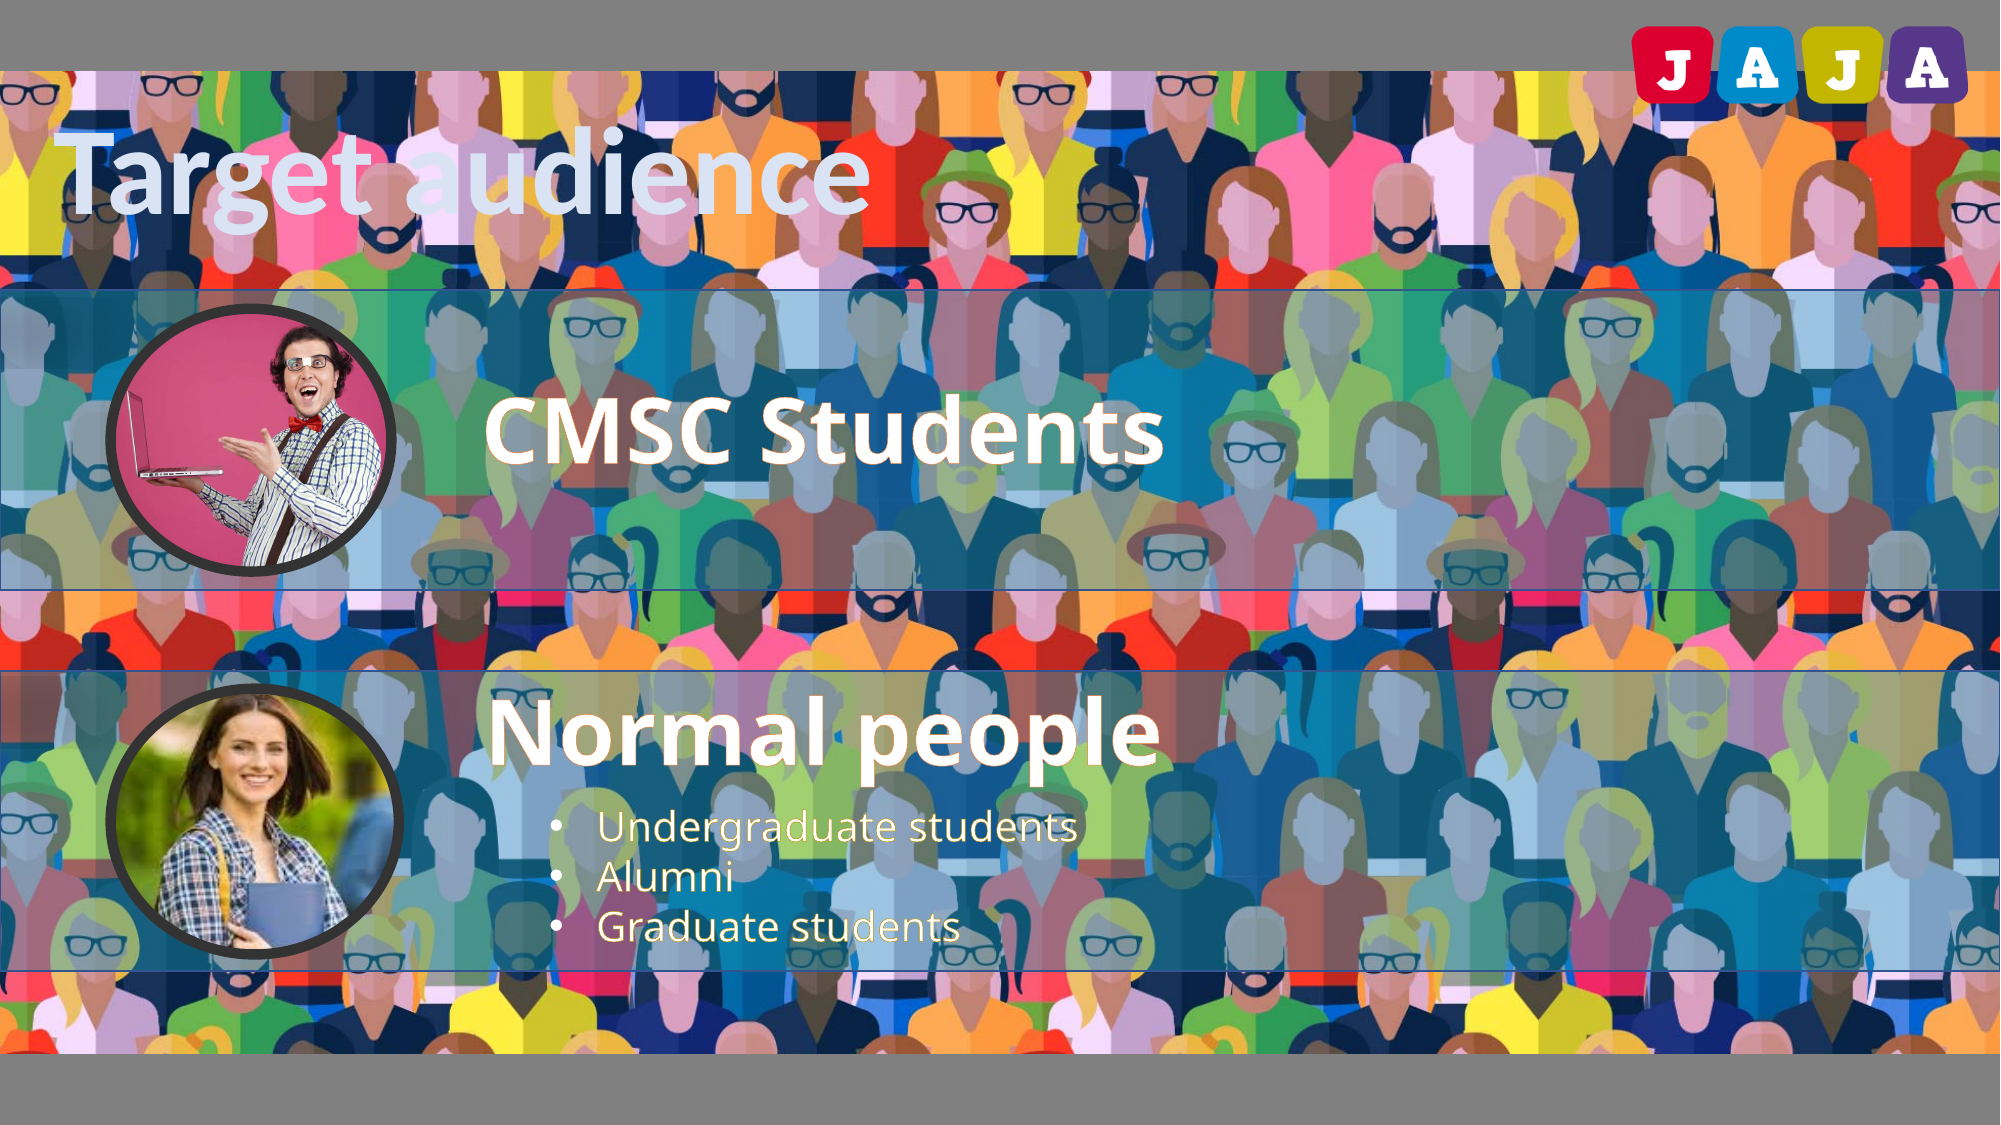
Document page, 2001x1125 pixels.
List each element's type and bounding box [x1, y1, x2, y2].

picture [0, 18, 2000, 289]
picture [0, 590, 2000, 666]
text_box [0, 289, 2000, 590]
text_box [0, 666, 2000, 972]
picture [0, 972, 2000, 1054]
